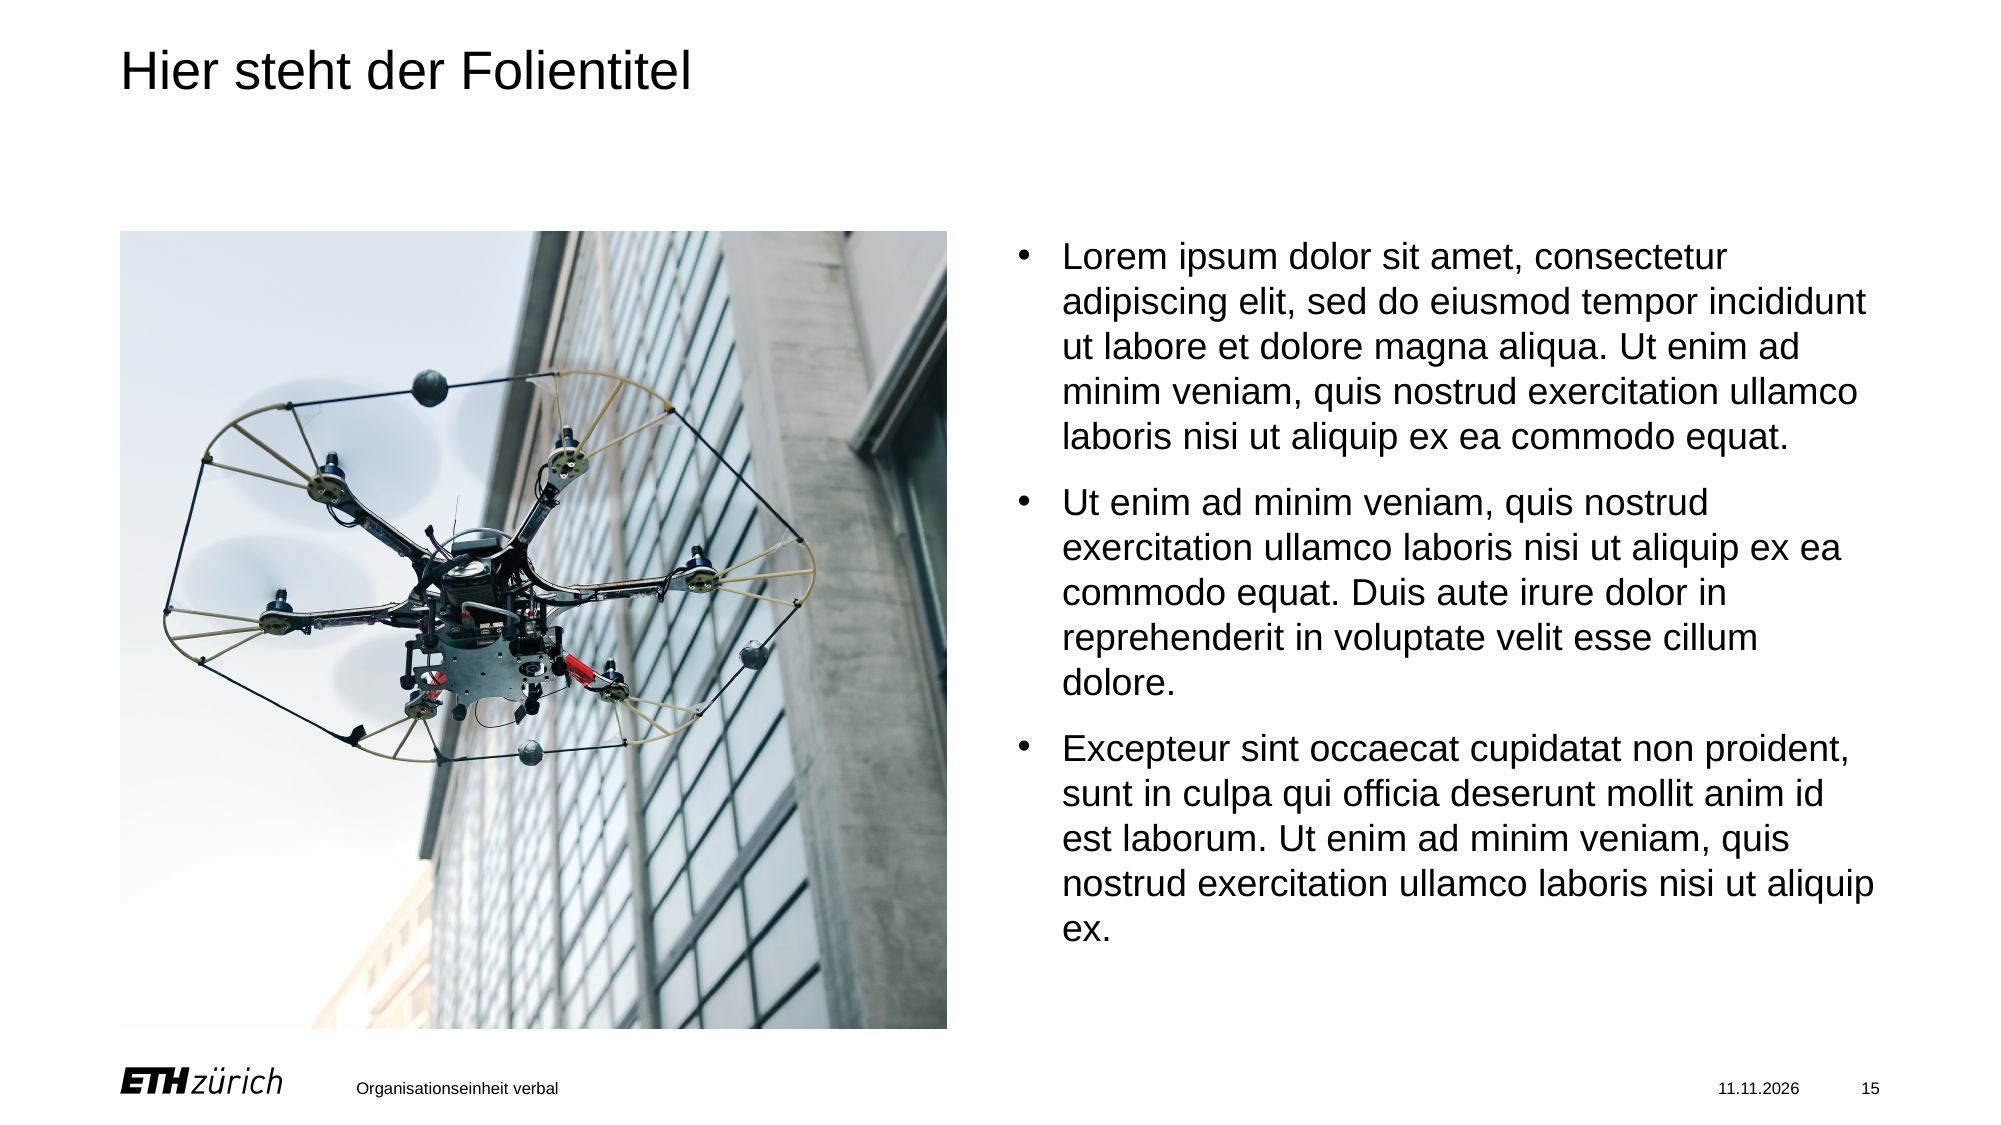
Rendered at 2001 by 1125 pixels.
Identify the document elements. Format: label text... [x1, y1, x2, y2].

title Hier steht der Folientitel [120, 42, 1880, 191]
footer Organisationseinheit verbal [356, 1069, 1243, 1106]
slide_number 15 [1827, 1069, 1880, 1106]
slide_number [1718, 1069, 1819, 1106]
picture [120, 1067, 282, 1094]
list Lorem ipsum dolor sit amet, consectetur adipiscing elit, sed do eiusmod tempor incididunt ut labore et dolore magna aliqua. Ut enim ad minim veniam, quis nostrud exercitation ullamco laboris nisi ut aliquip ex ea commodo equat. Ut enim ad minim veniam, quis nostrud exercitation ullamco laboris nisi ut aliquip ex ea commodo equat. Duis aute irure dolor in reprehenderit in voluptate velit esse cillum dolore. Excepteur sint occaecat cupidatat non proident, sunt in culpa qui officia deserunt mollit anim id est laborum. Ut enim ad minim veniam, quis nostrud exercitation ullamco laboris nisi ut aliquip ex. [1017, 231, 1880, 1029]
picture [119, 231, 947, 1029]
